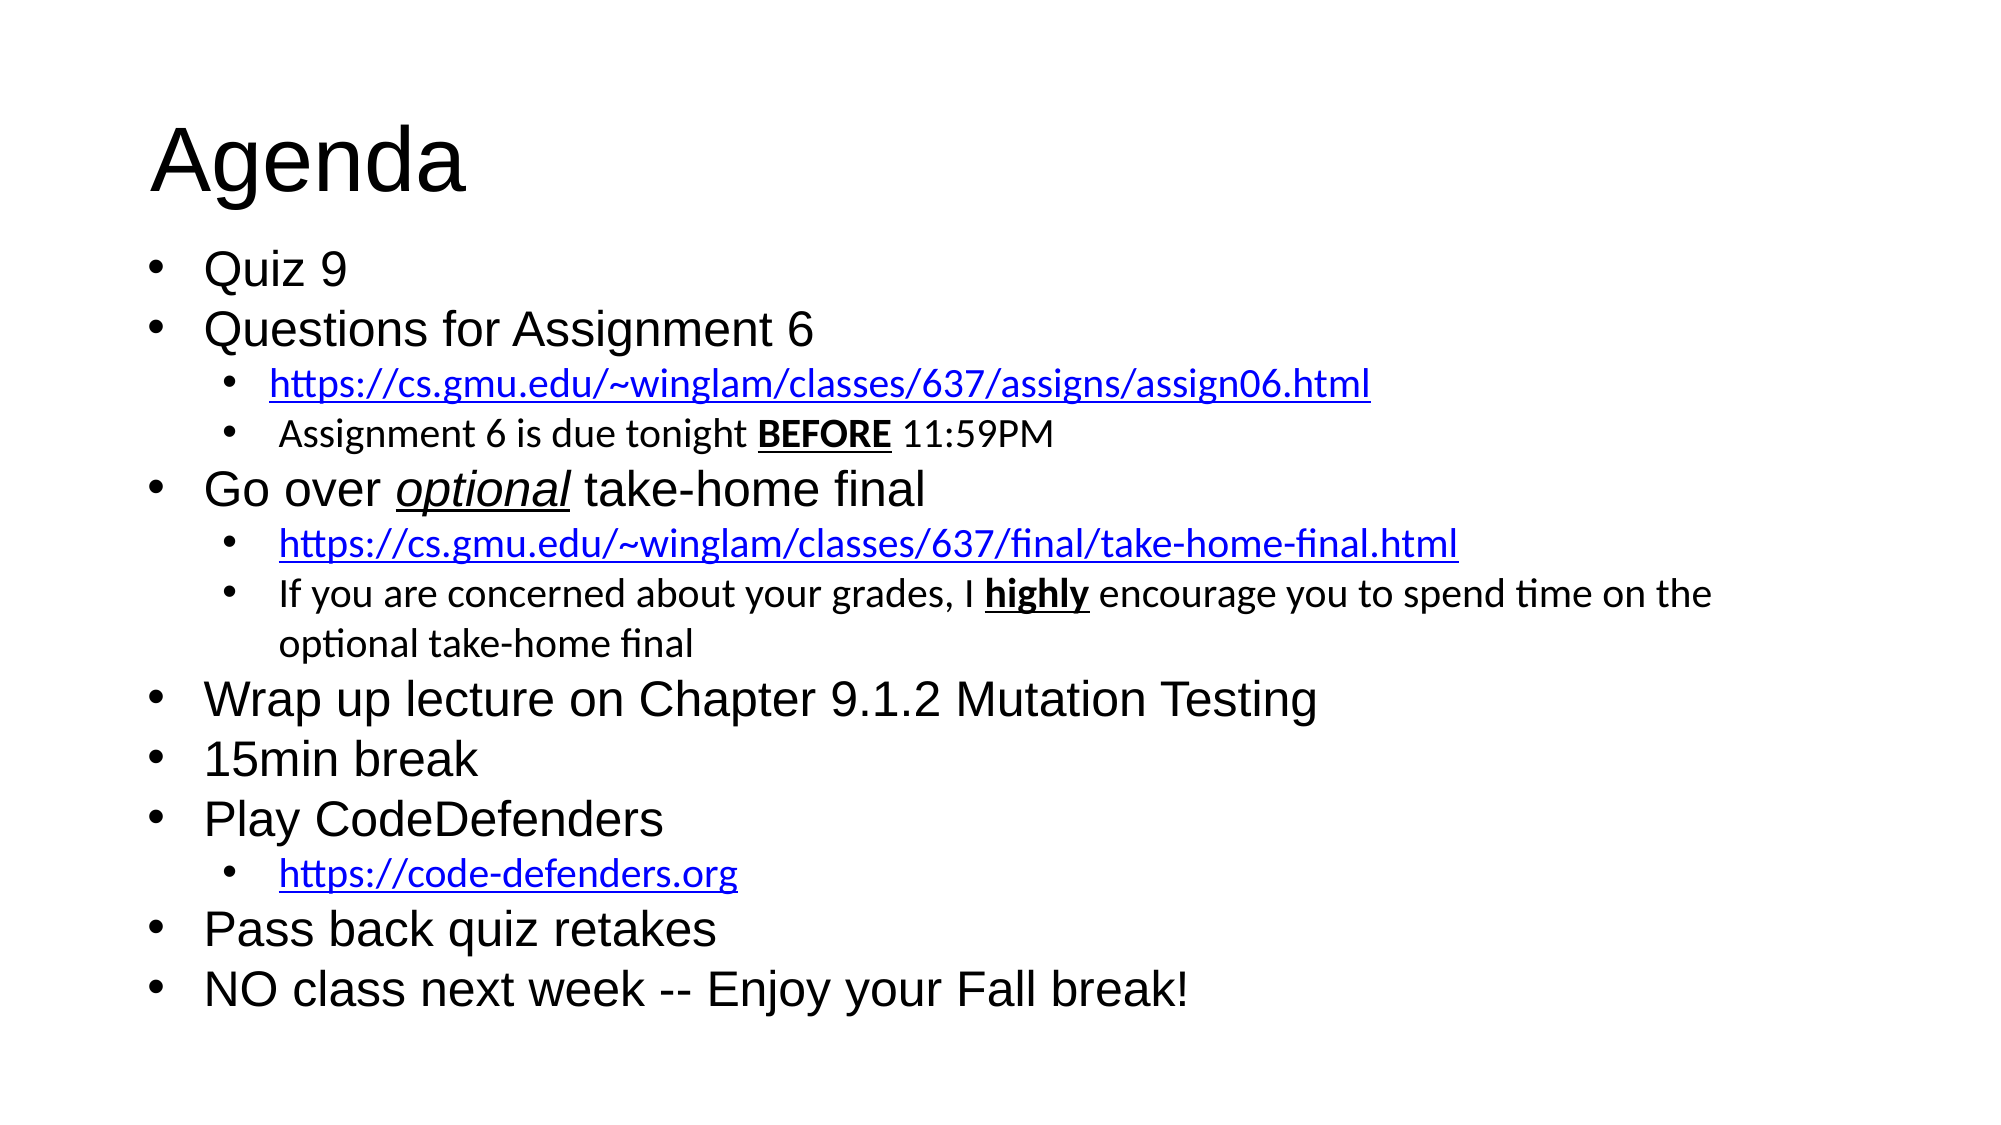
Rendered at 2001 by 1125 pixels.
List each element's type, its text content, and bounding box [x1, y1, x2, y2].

list Quiz 9 Questions for Assignment 6 https://cs.gmu.edu/~winglam/classes/637/assigns/assign06.html Assignment 6 is due tonight BEFORE 11:59PM Go over optional take-home final https://cs.gmu.edu/~winglam/classes/637/final/take-home-final.html If you are concerned about your grades, I highly encourage you to spend time on the optional take-home final Wrap up lecture on Chapter 9.1.2 Mutation Testing 15min break Play CodeDefenders https://code-defenders.org Pass back quiz retakes NO class next week -- Enjoy your Fall break! [147, 236, 1853, 1019]
title Agenda [150, 100, 1839, 215]
